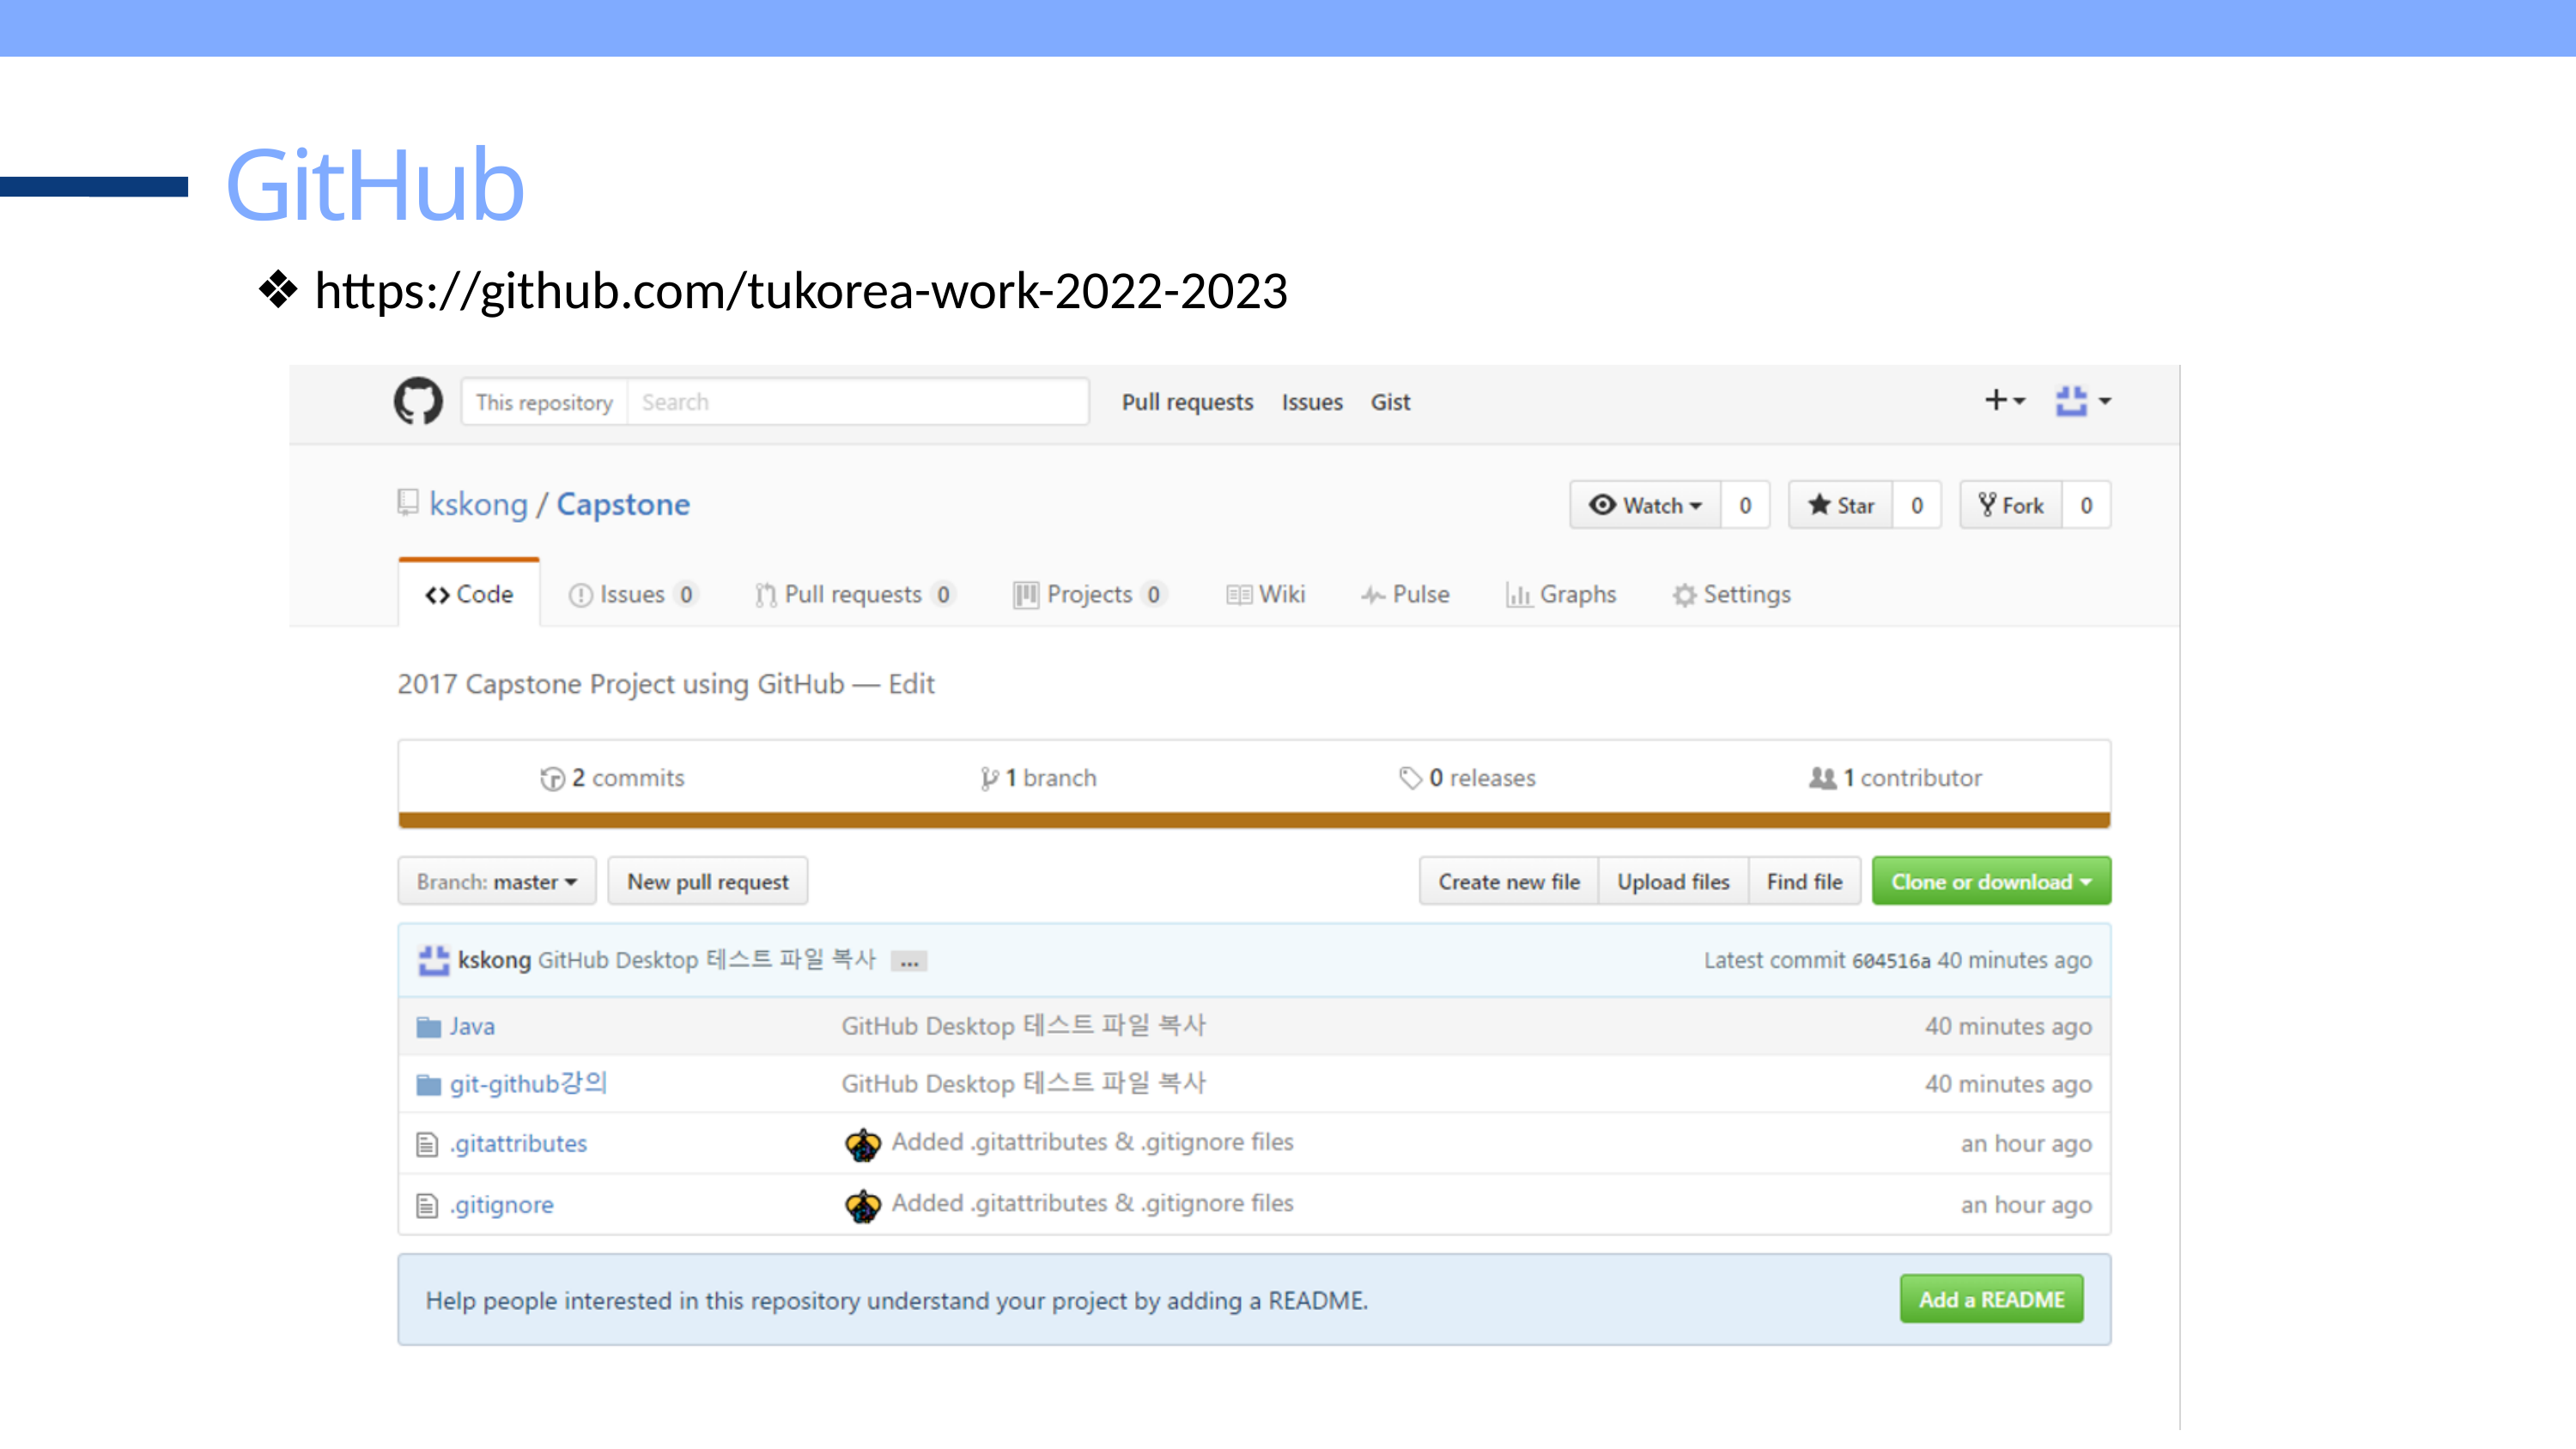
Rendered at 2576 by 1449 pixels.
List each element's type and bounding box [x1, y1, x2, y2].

text_box [133, 59, 1506, 510]
text_box [0, 0, 2576, 58]
picture [289, 365, 2182, 1430]
